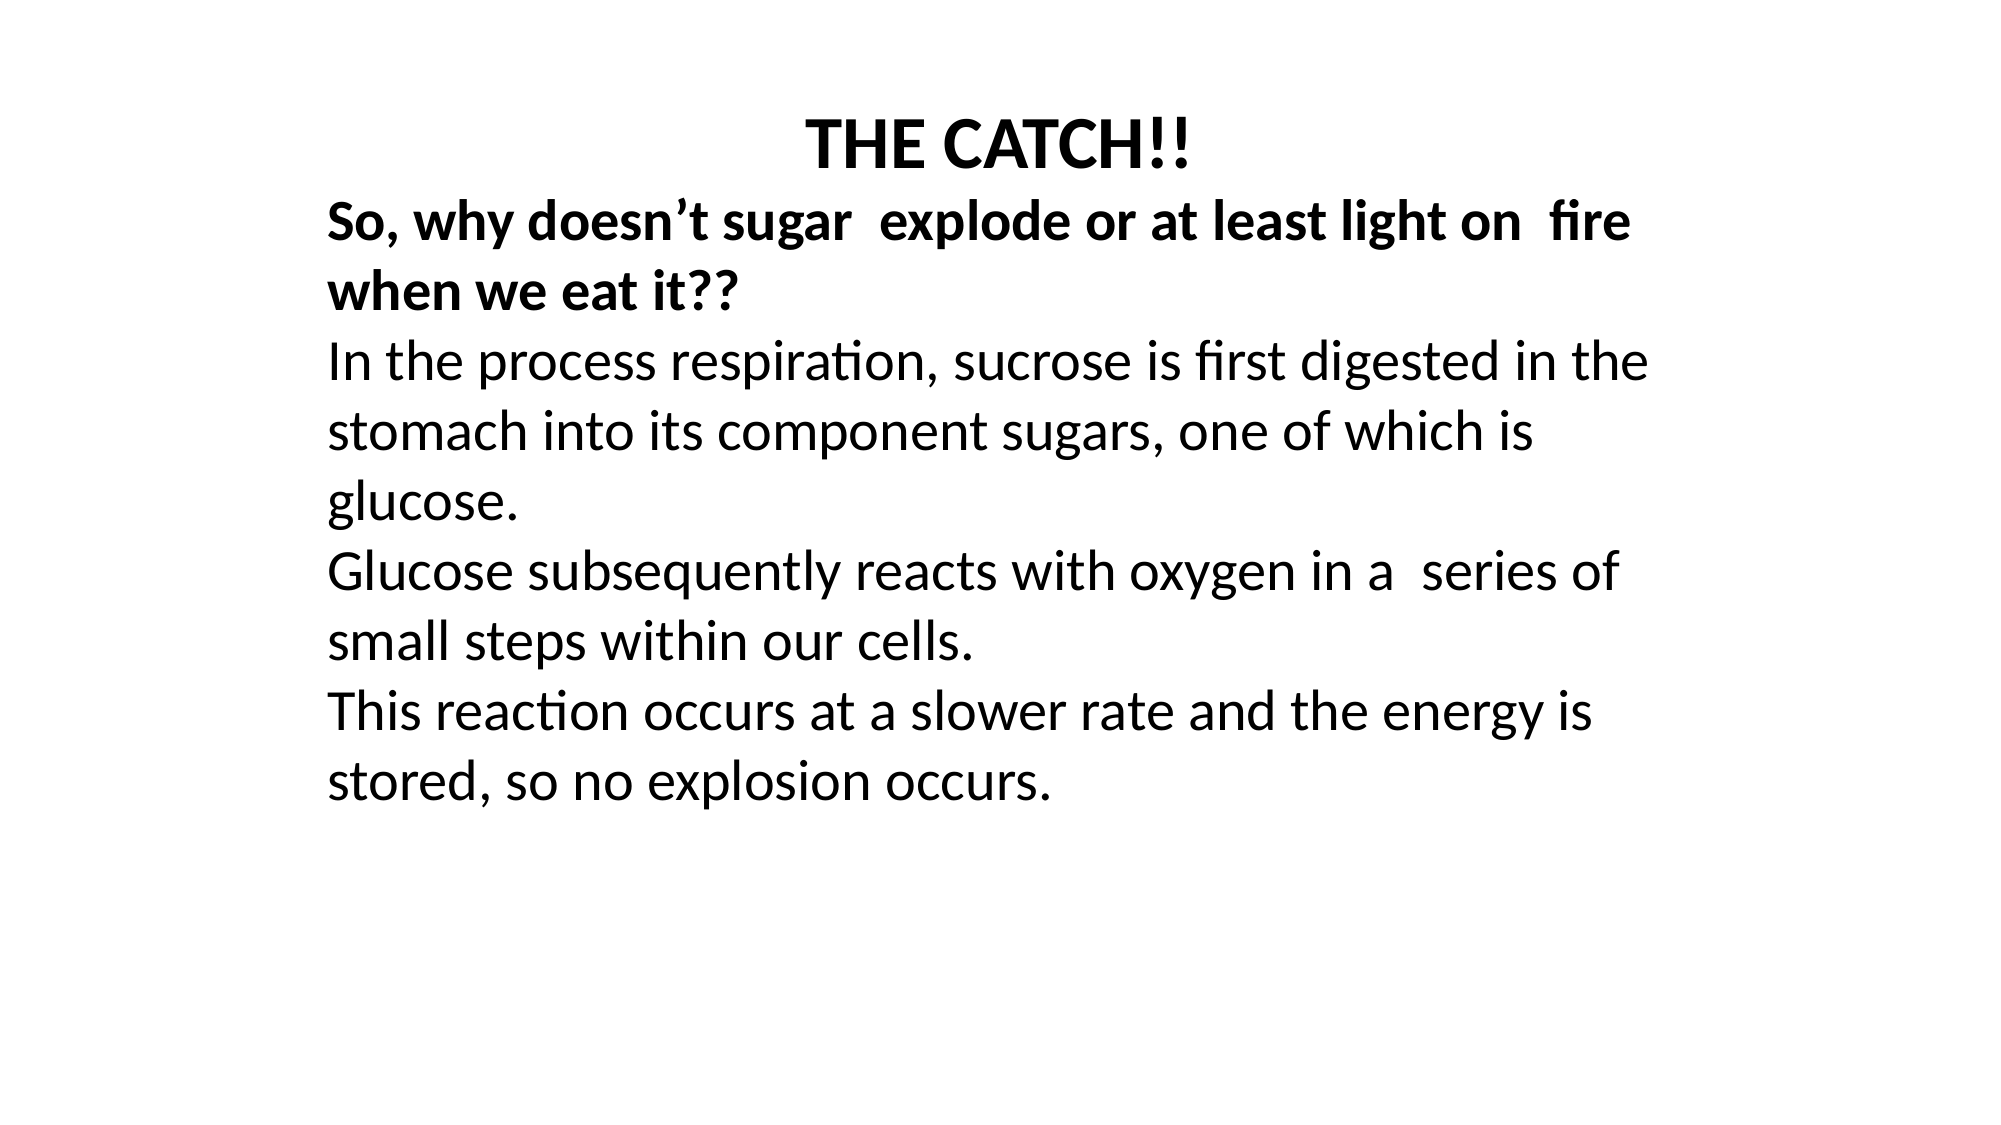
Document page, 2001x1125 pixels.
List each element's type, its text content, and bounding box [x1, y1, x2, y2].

title THE CATCH!! [99, 45, 1900, 233]
text_box So, why doesn’t sugar explode or at least light on fire when we eat it?? In the process respiration, sucrose is first digested in the stomach into its component sugars, one of which is glucose. Glucose subsequently reacts with oxygen in a series of small steps within our cells. This reaction occurs at a slower rate and the energy is stored, so no explosion occurs. [312, 174, 1713, 890]
